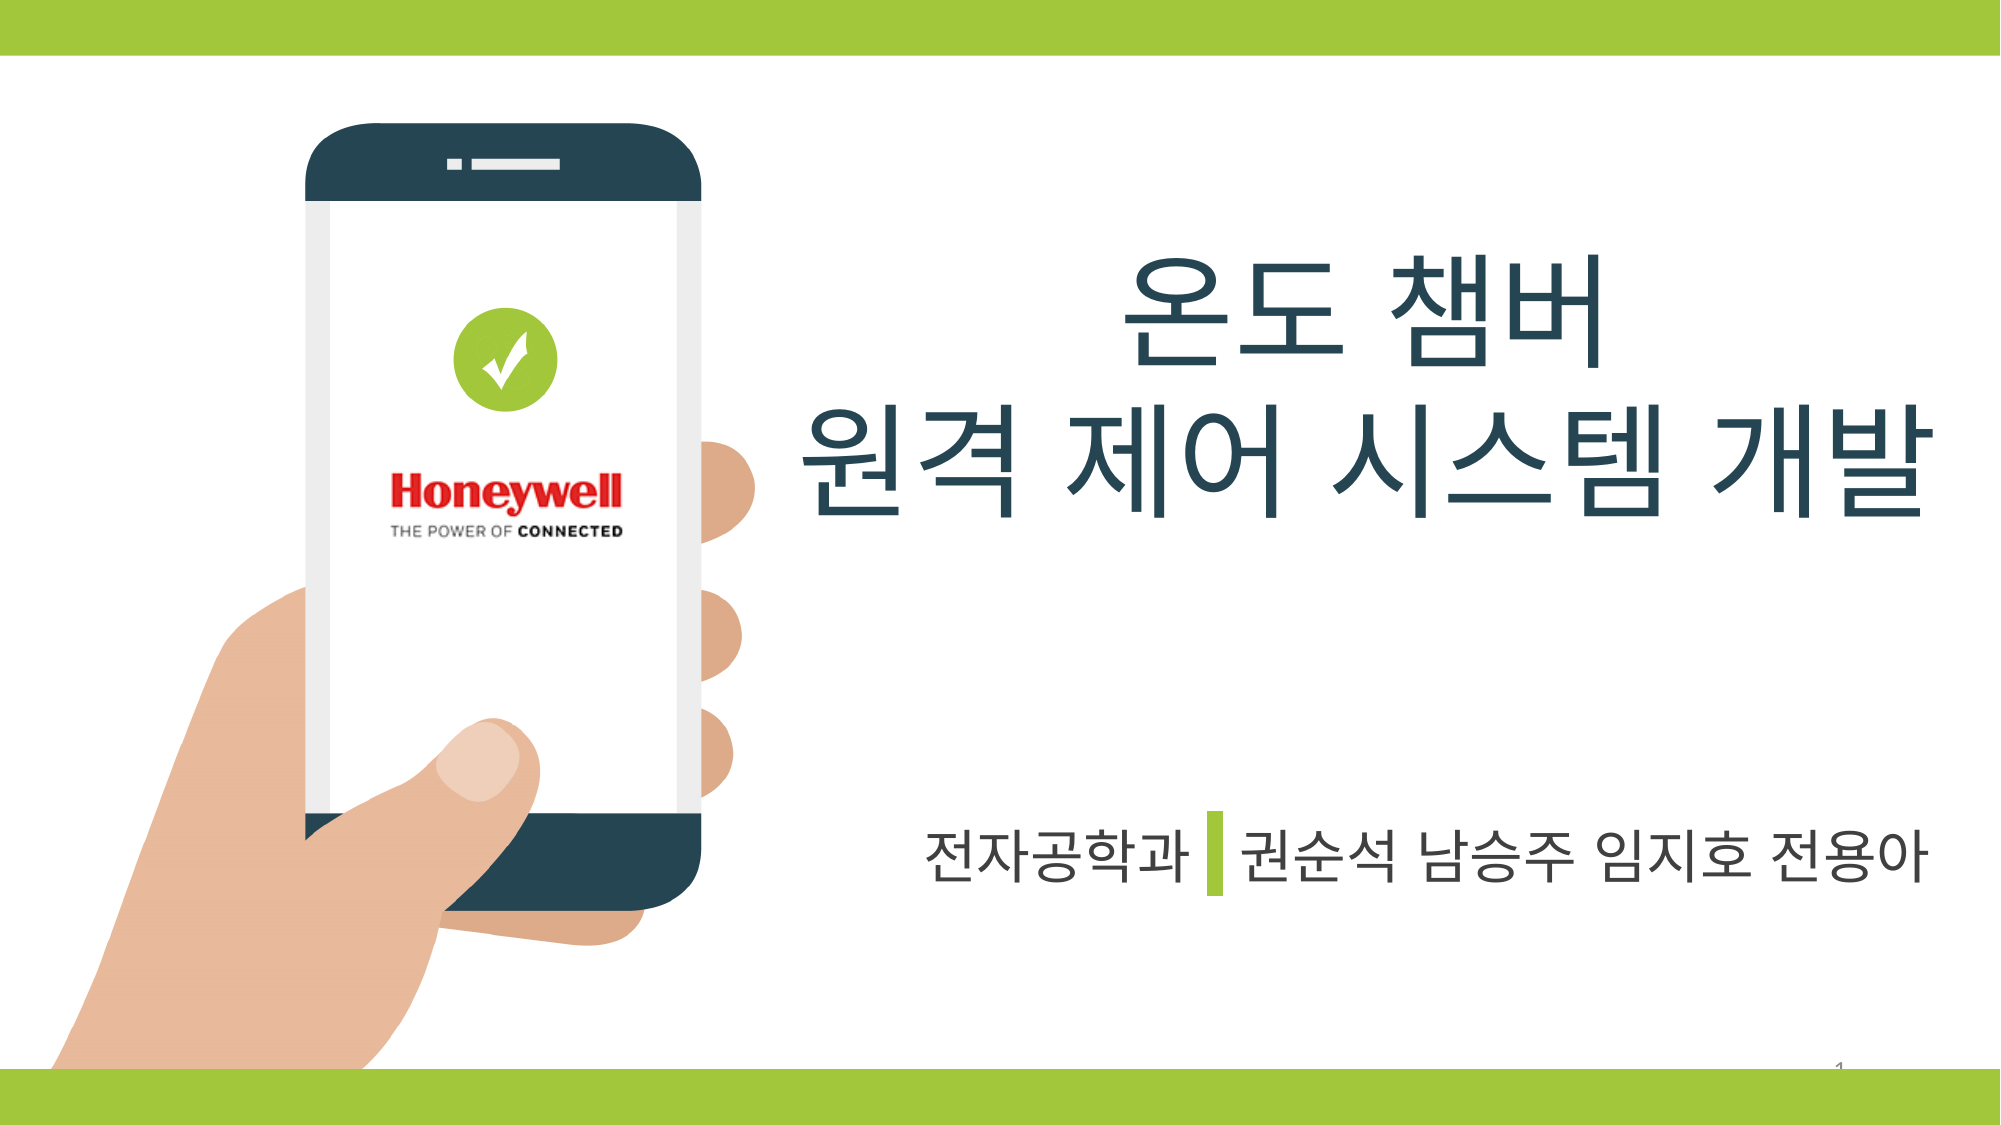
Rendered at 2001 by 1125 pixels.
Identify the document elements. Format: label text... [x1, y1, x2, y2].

slide_number 1 [1412, 1042, 1863, 1103]
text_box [791, 225, 1943, 899]
text_box [0, 0, 2000, 57]
text_box [0, 1068, 2000, 1125]
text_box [0, 55, 1014, 1070]
